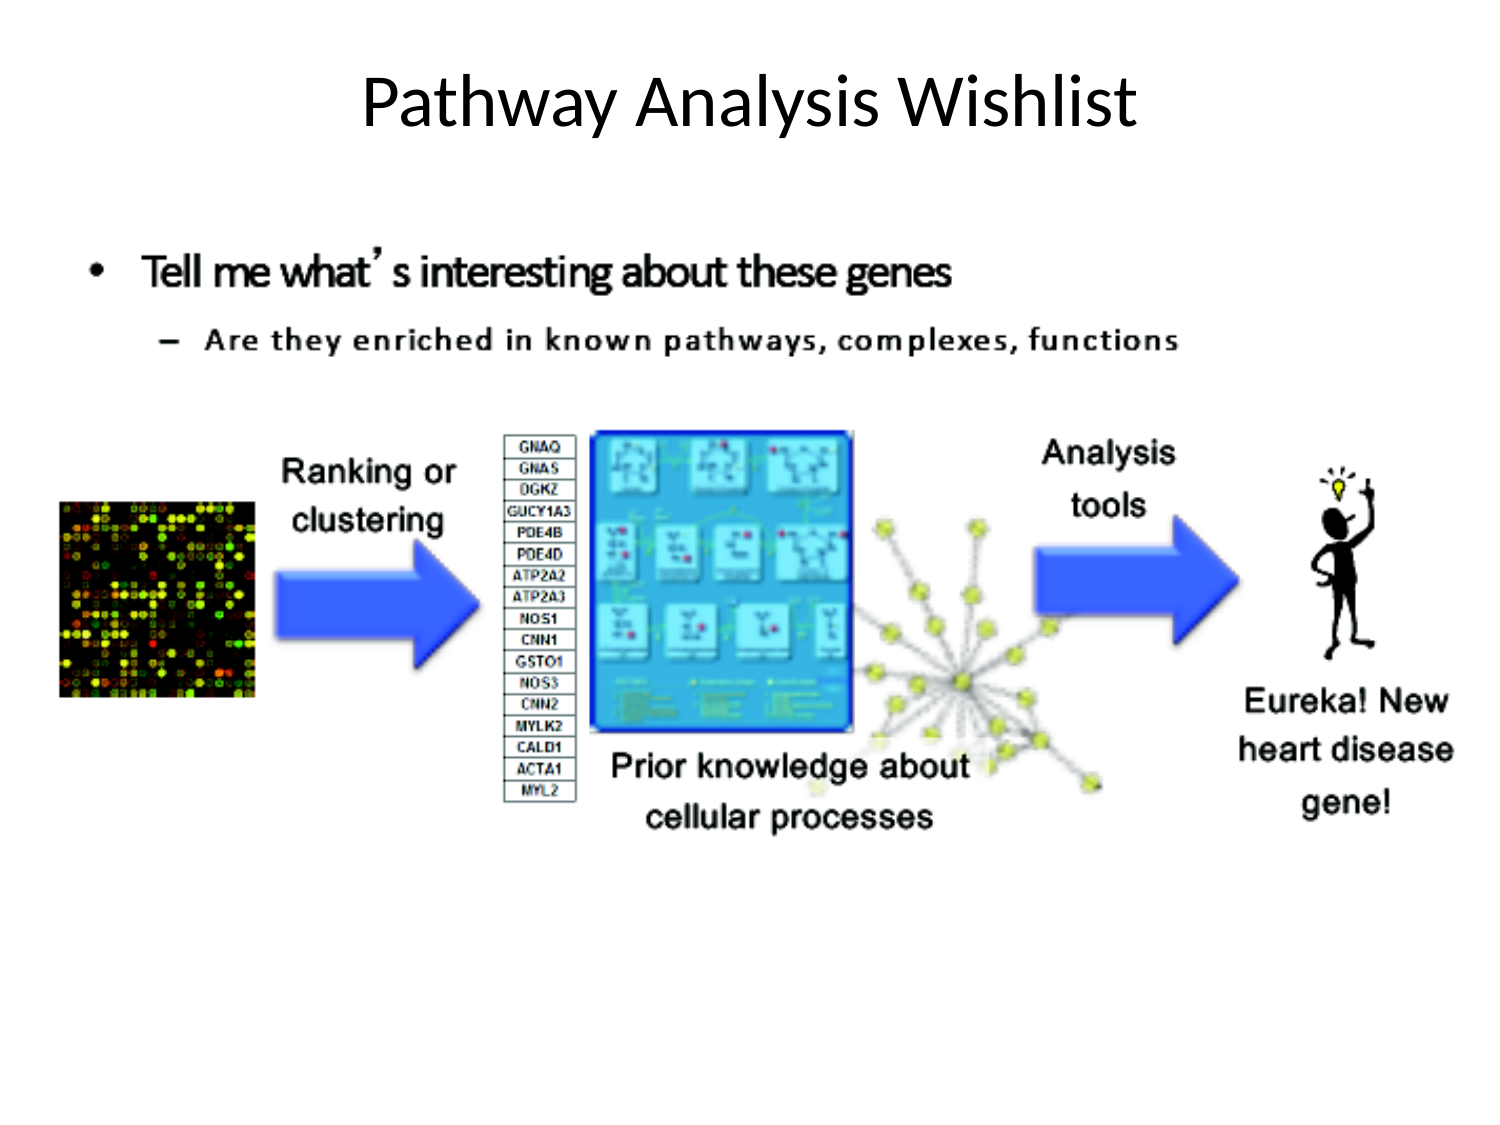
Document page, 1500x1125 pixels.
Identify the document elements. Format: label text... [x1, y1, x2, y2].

title Pathway Analysis Wishlist [75, 45, 1425, 150]
picture [41, 237, 1459, 858]
